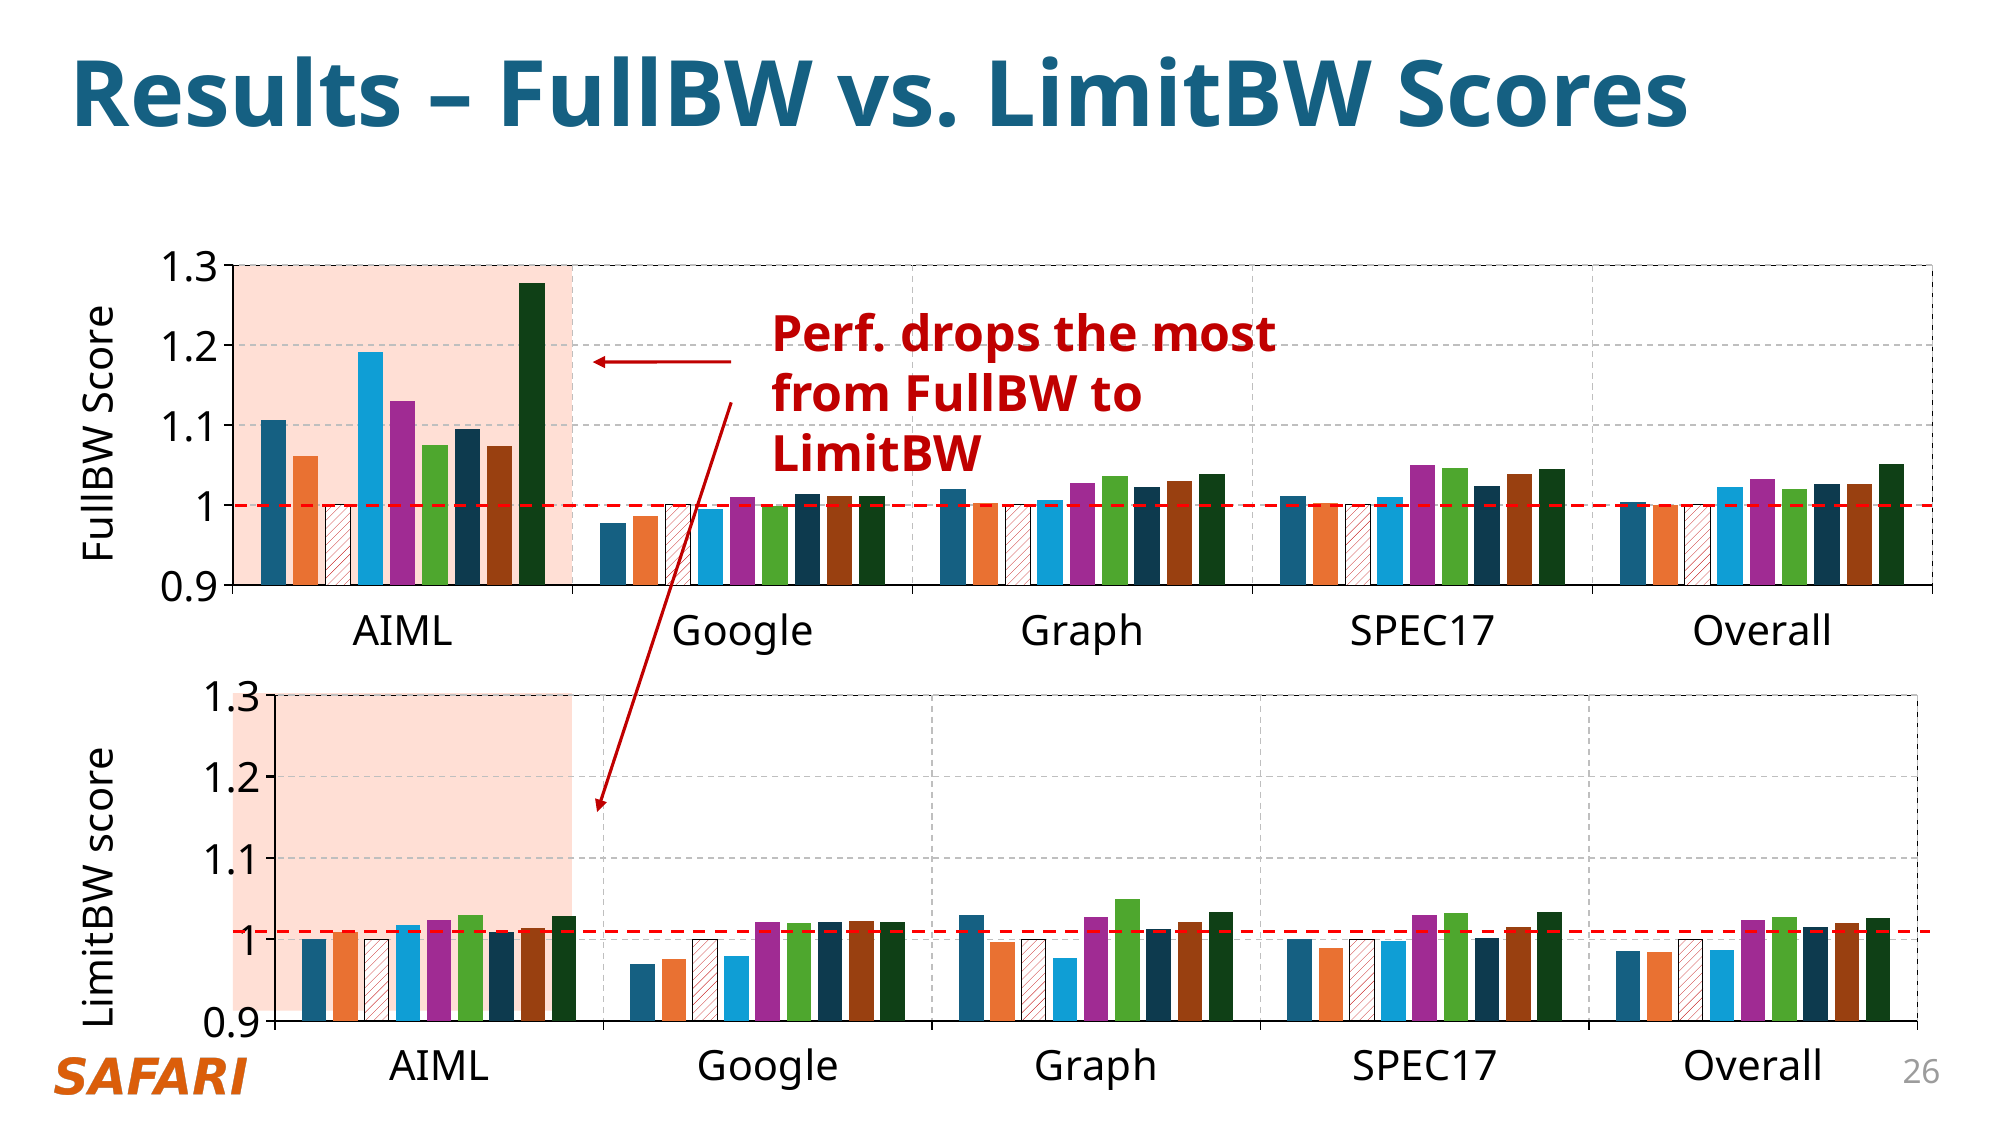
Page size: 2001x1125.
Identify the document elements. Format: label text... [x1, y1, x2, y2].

chart [54, 189, 1956, 1103]
title Results – FullBW vs. LimitBW Scores [54, 27, 1956, 166]
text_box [596, 401, 732, 813]
